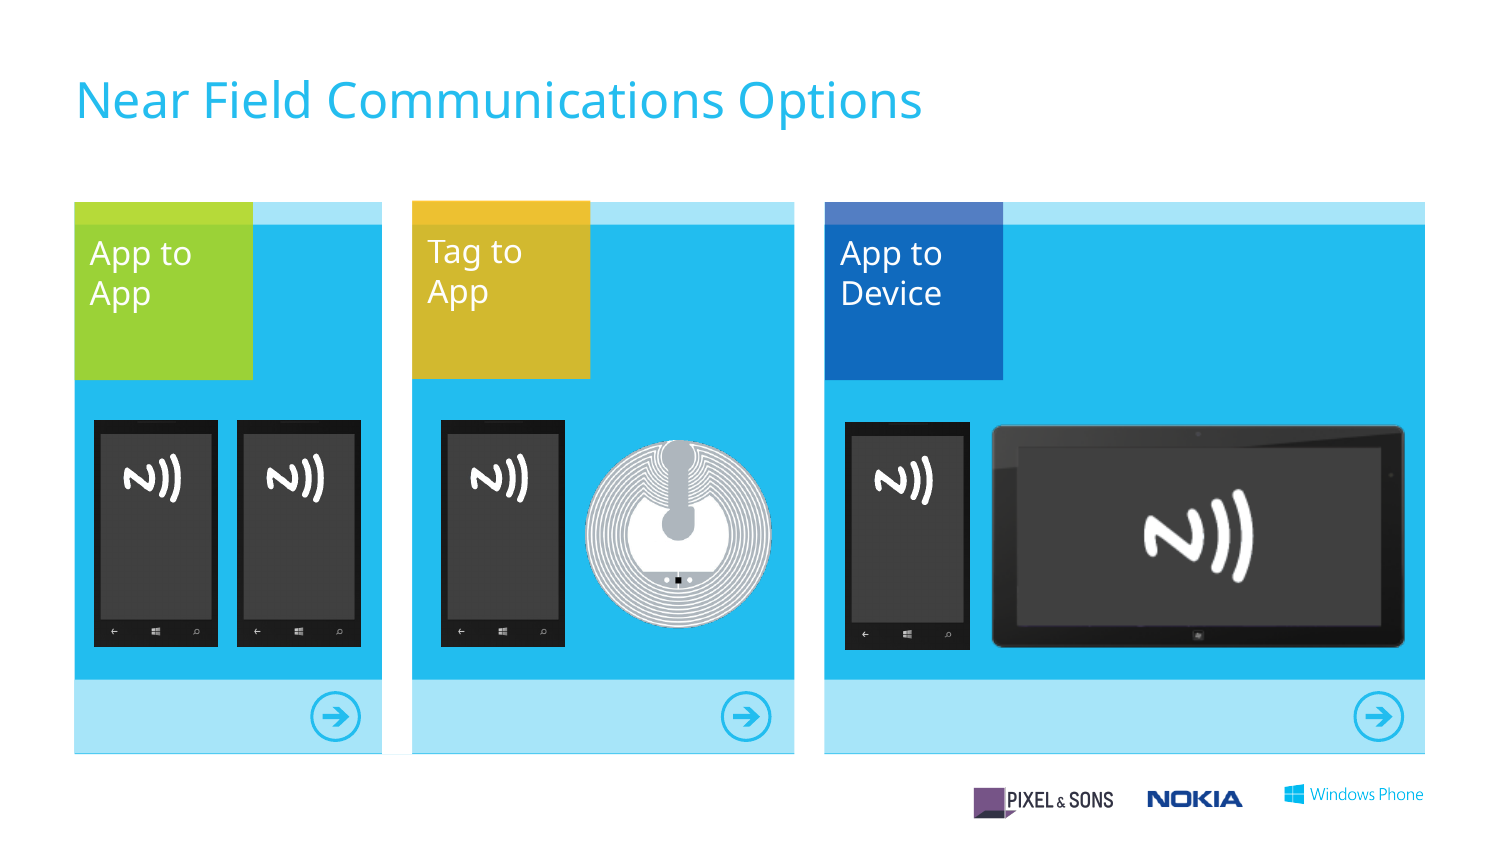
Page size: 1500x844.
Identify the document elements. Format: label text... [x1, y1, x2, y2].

text_box [72, 227, 380, 678]
text_box [72, 678, 380, 755]
text_box App to App [73, 200, 255, 382]
picture [973, 787, 1113, 819]
text_box [1005, 200, 1427, 227]
picture [1274, 773, 1434, 815]
text_box [592, 200, 792, 227]
text_box [310, 691, 361, 742]
text_box App to Device [827, 200, 1005, 382]
text_box [827, 678, 1427, 755]
text_box [414, 227, 792, 678]
picture [844, 413, 1434, 658]
text_box [414, 678, 792, 755]
picture [94, 420, 219, 647]
text_box [792, 181, 827, 766]
text_box [1353, 691, 1405, 742]
picture [583, 440, 773, 629]
text_box [255, 200, 380, 227]
text_box Tag to App [414, 199, 592, 381]
title Near Field Communications Options [75, 65, 1425, 130]
text_box [720, 691, 772, 742]
text_box [380, 172, 414, 756]
picture [1147, 790, 1249, 808]
picture [237, 420, 362, 647]
text_box [827, 227, 1427, 678]
picture [440, 420, 565, 647]
